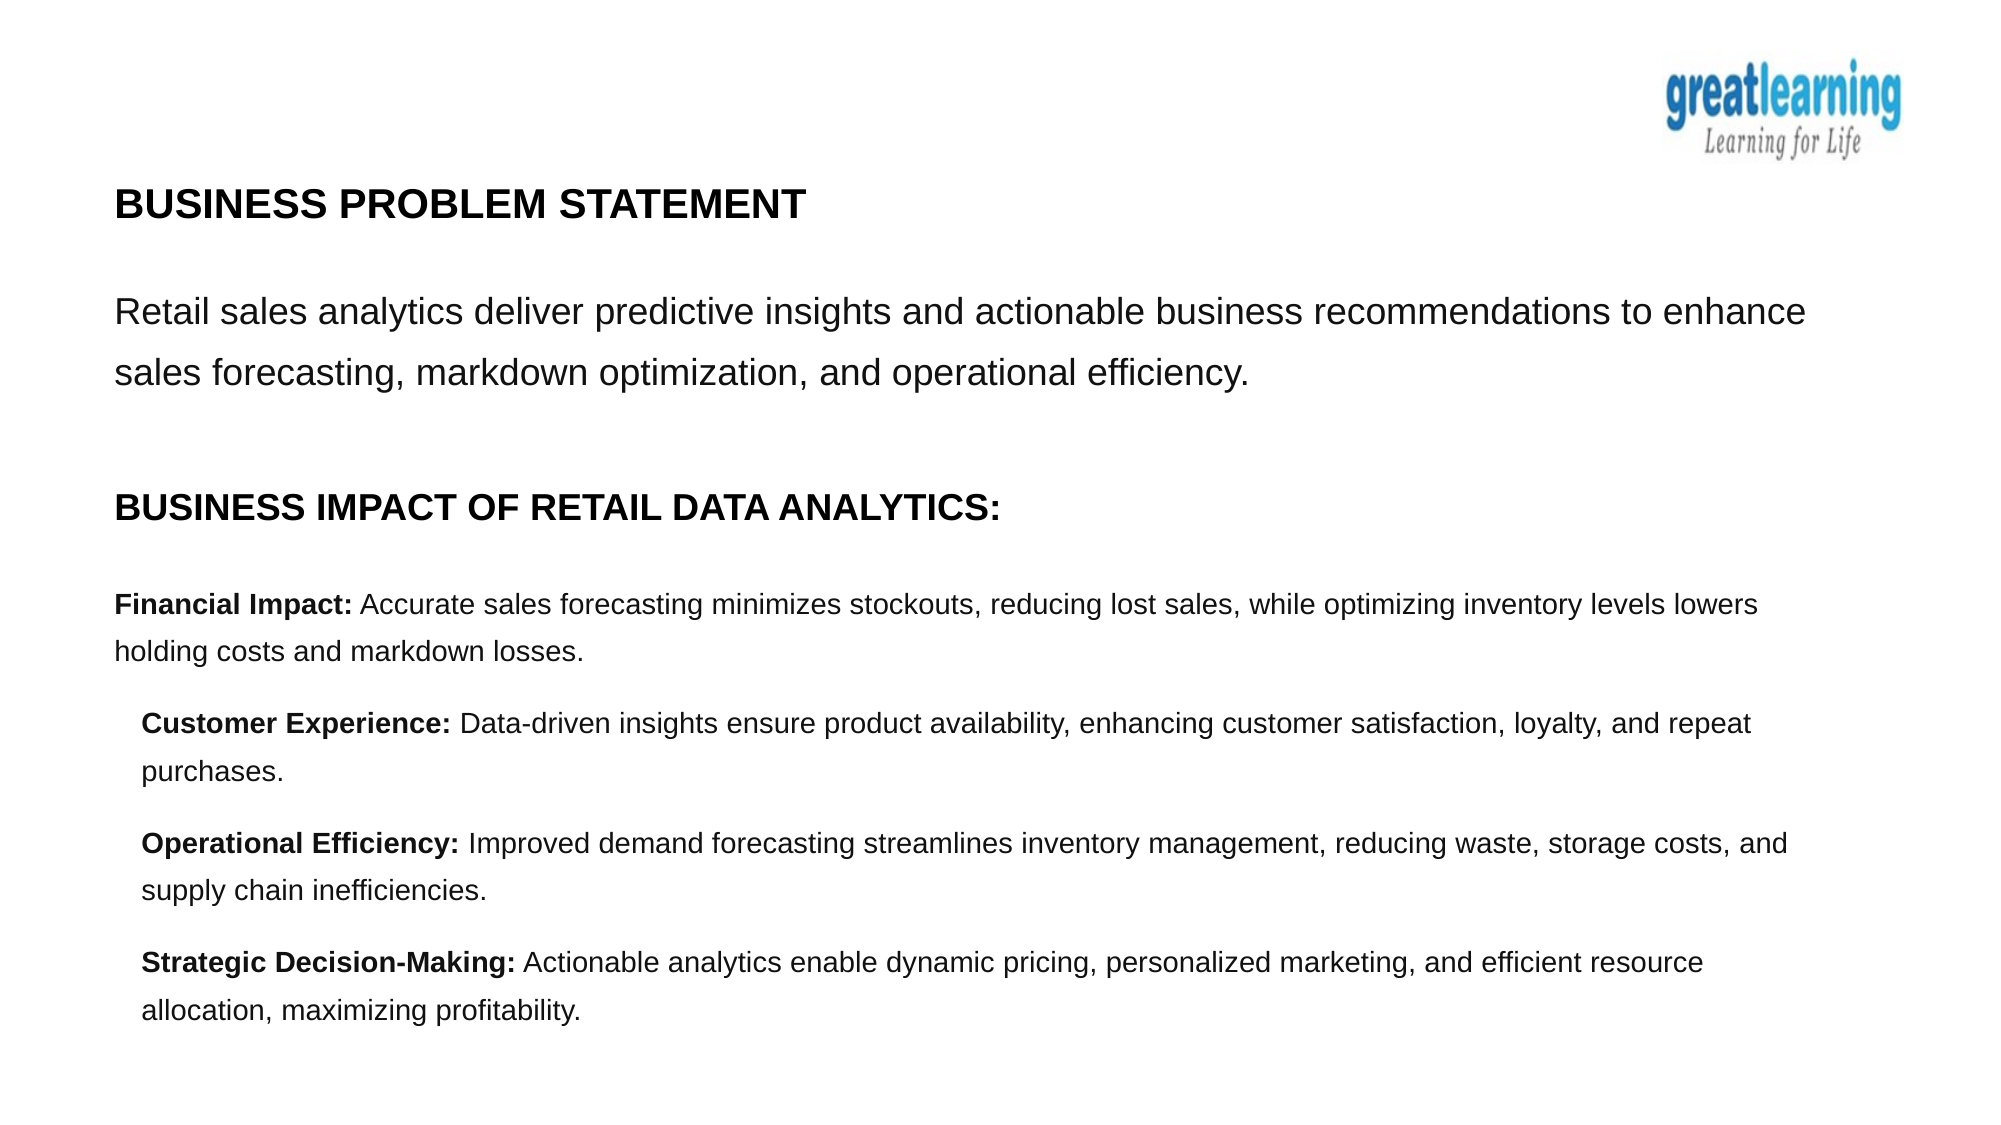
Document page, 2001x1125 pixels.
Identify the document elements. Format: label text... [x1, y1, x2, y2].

picture [1662, 50, 1905, 164]
text_box BUSINESS PROBLEM STATEMENT Retail sales analytics deliver predictive insights and actionable business recommendations to enhance sales forecasting, markdown optimization, and operational efficiency. BUSINESS IMPACT OF RETAIL DATA ANALYTICS: Financial Impact: Accurate sales forecasting minimizes stockouts, reducing lost sales, while optimizing inventory levels lowers holding costs and markdown losses. Customer Experience: Data-driven insights ensure product availability, enhancing customer satisfaction, loyalty, and repeat purchases. Operational Efficiency: Improved demand forecasting streamlines inventory management, reducing waste, storage costs, and supply chain inefficiencies. Strategic Decision-Making: Actionable analytics enable dynamic pricing, personalized marketing, and efficient resource allocation, maximizing profitability. [106, 169, 1829, 1034]
